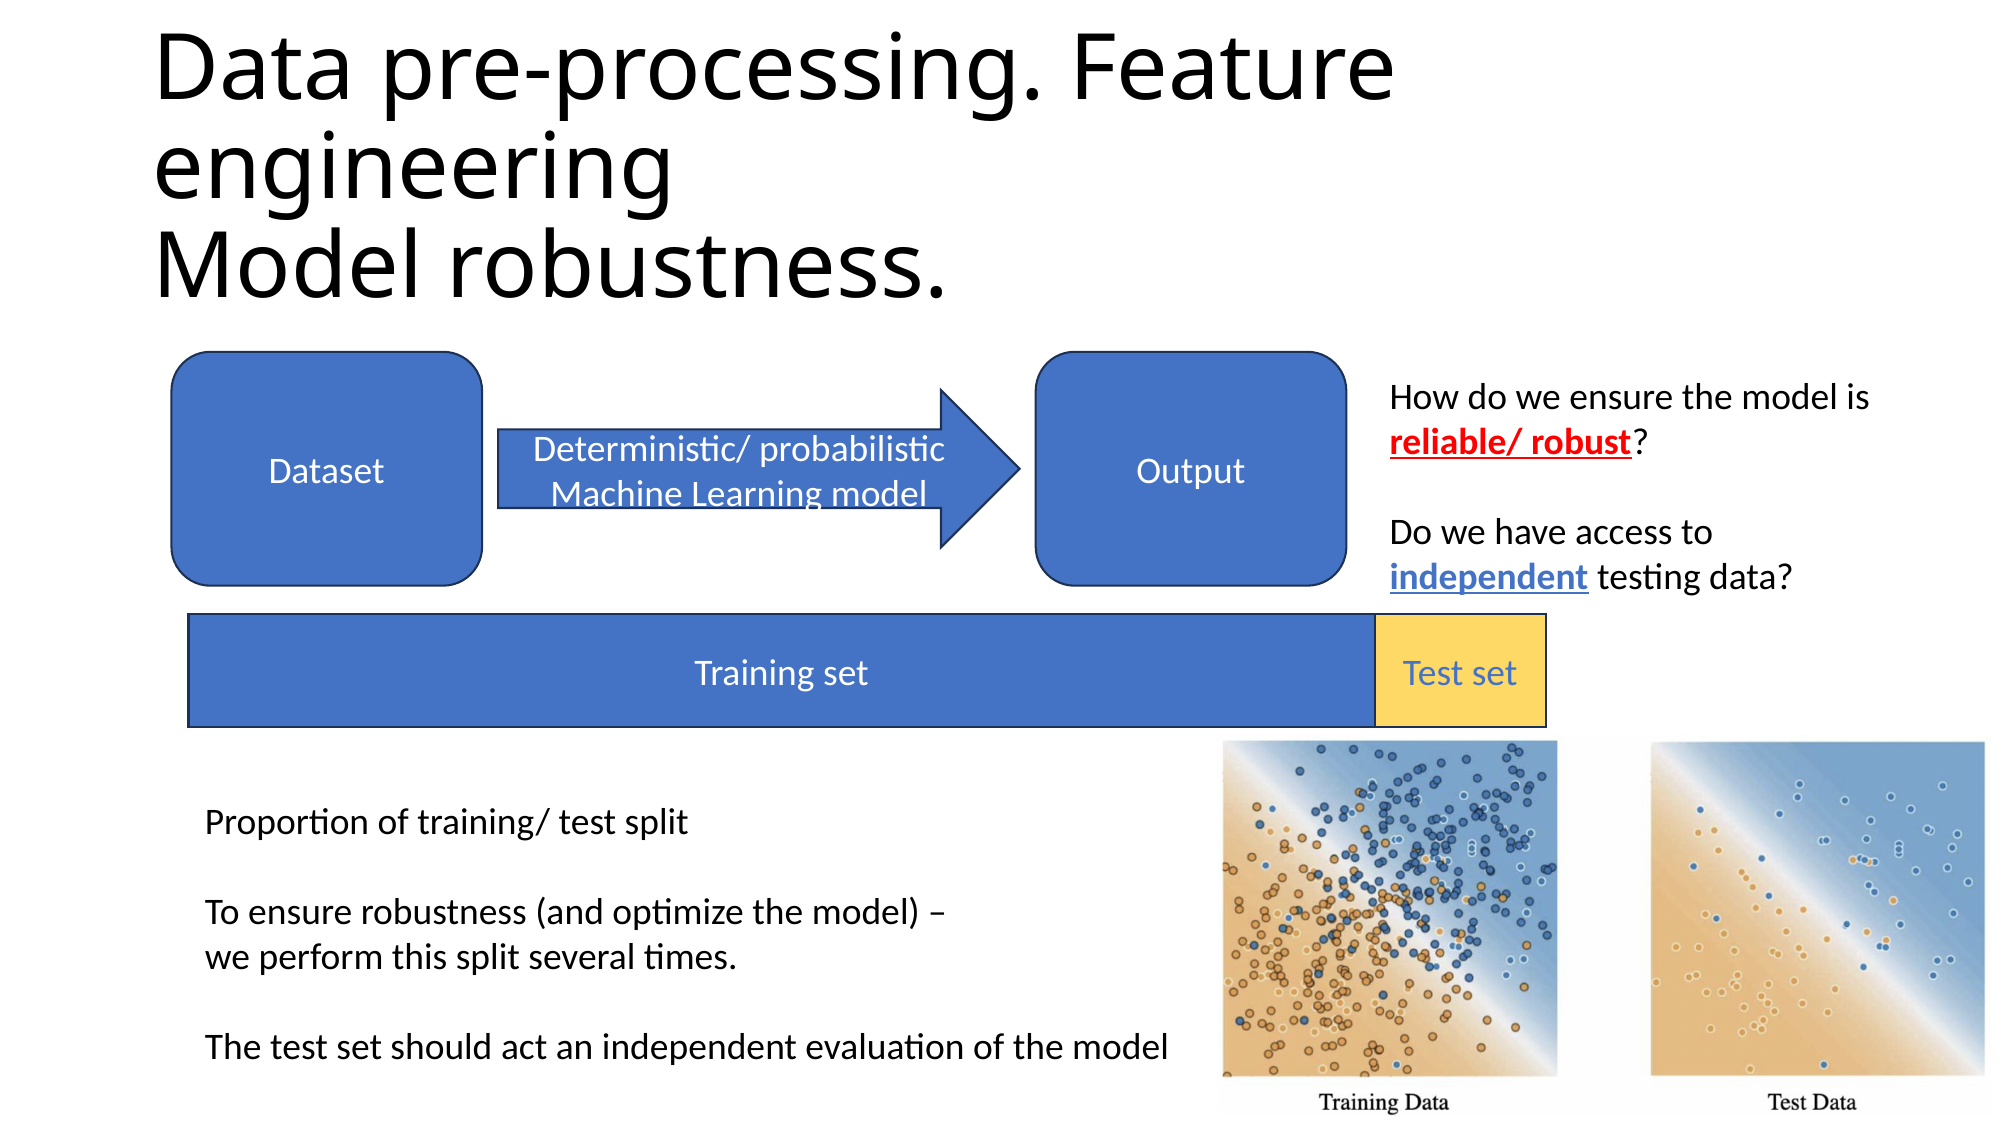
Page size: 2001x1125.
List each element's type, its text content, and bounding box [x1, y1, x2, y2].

text_box How do we ensure the model is reliable/ robust? Do we have access to independent testing data? [1374, 364, 1900, 604]
text_box Training set [187, 613, 1374, 728]
text_box Proportion of training/ test split To ensure robustness (and optimize the model) – we perform this split several times. The test set should act an independent evaluation of the model [190, 789, 1186, 1075]
text_box Output [1034, 350, 1348, 587]
title Data pre-processing. Feature engineering Model robustness. [137, 59, 1863, 278]
picture [1217, 734, 1991, 1116]
text_box Test set [1374, 613, 1547, 728]
text_box Dataset [170, 350, 484, 587]
text_box Deterministic/ probabilistic Machine Learning model [497, 387, 1022, 550]
